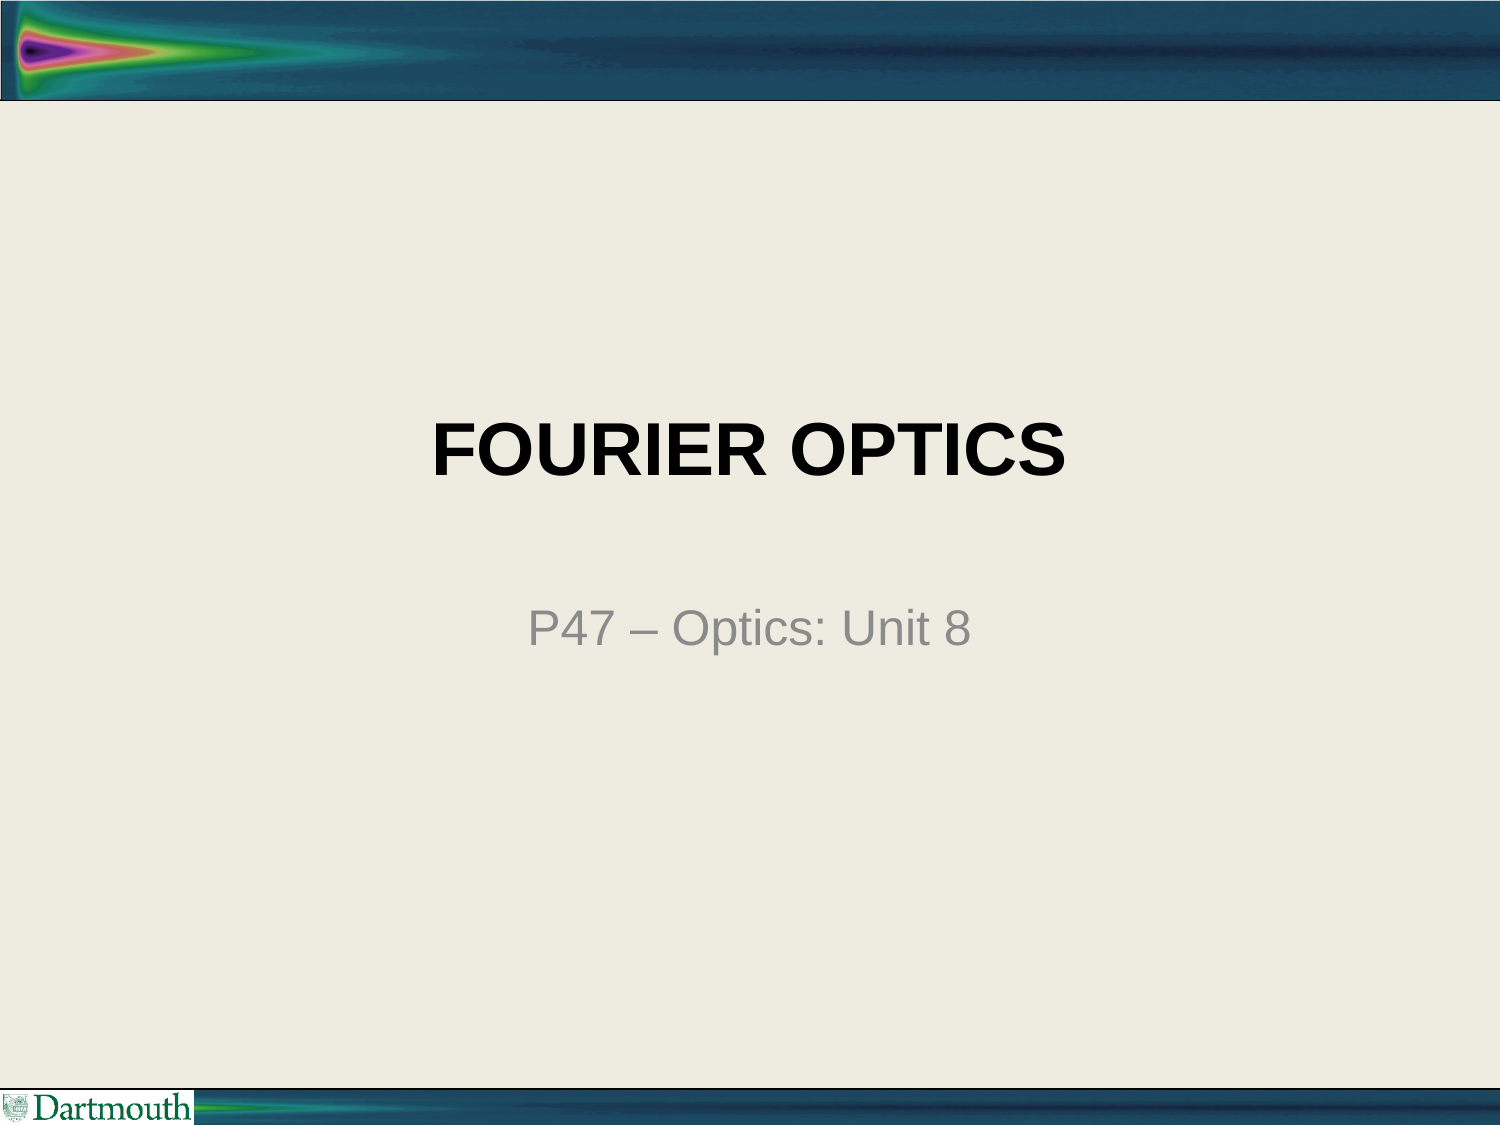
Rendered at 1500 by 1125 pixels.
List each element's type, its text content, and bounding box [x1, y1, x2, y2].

picture [0, 1090, 1500, 1125]
title Fourier Optics [112, 324, 1388, 567]
picture [2, 1, 1500, 100]
subtitle P47 – Optics: Unit 8 [225, 587, 1275, 875]
